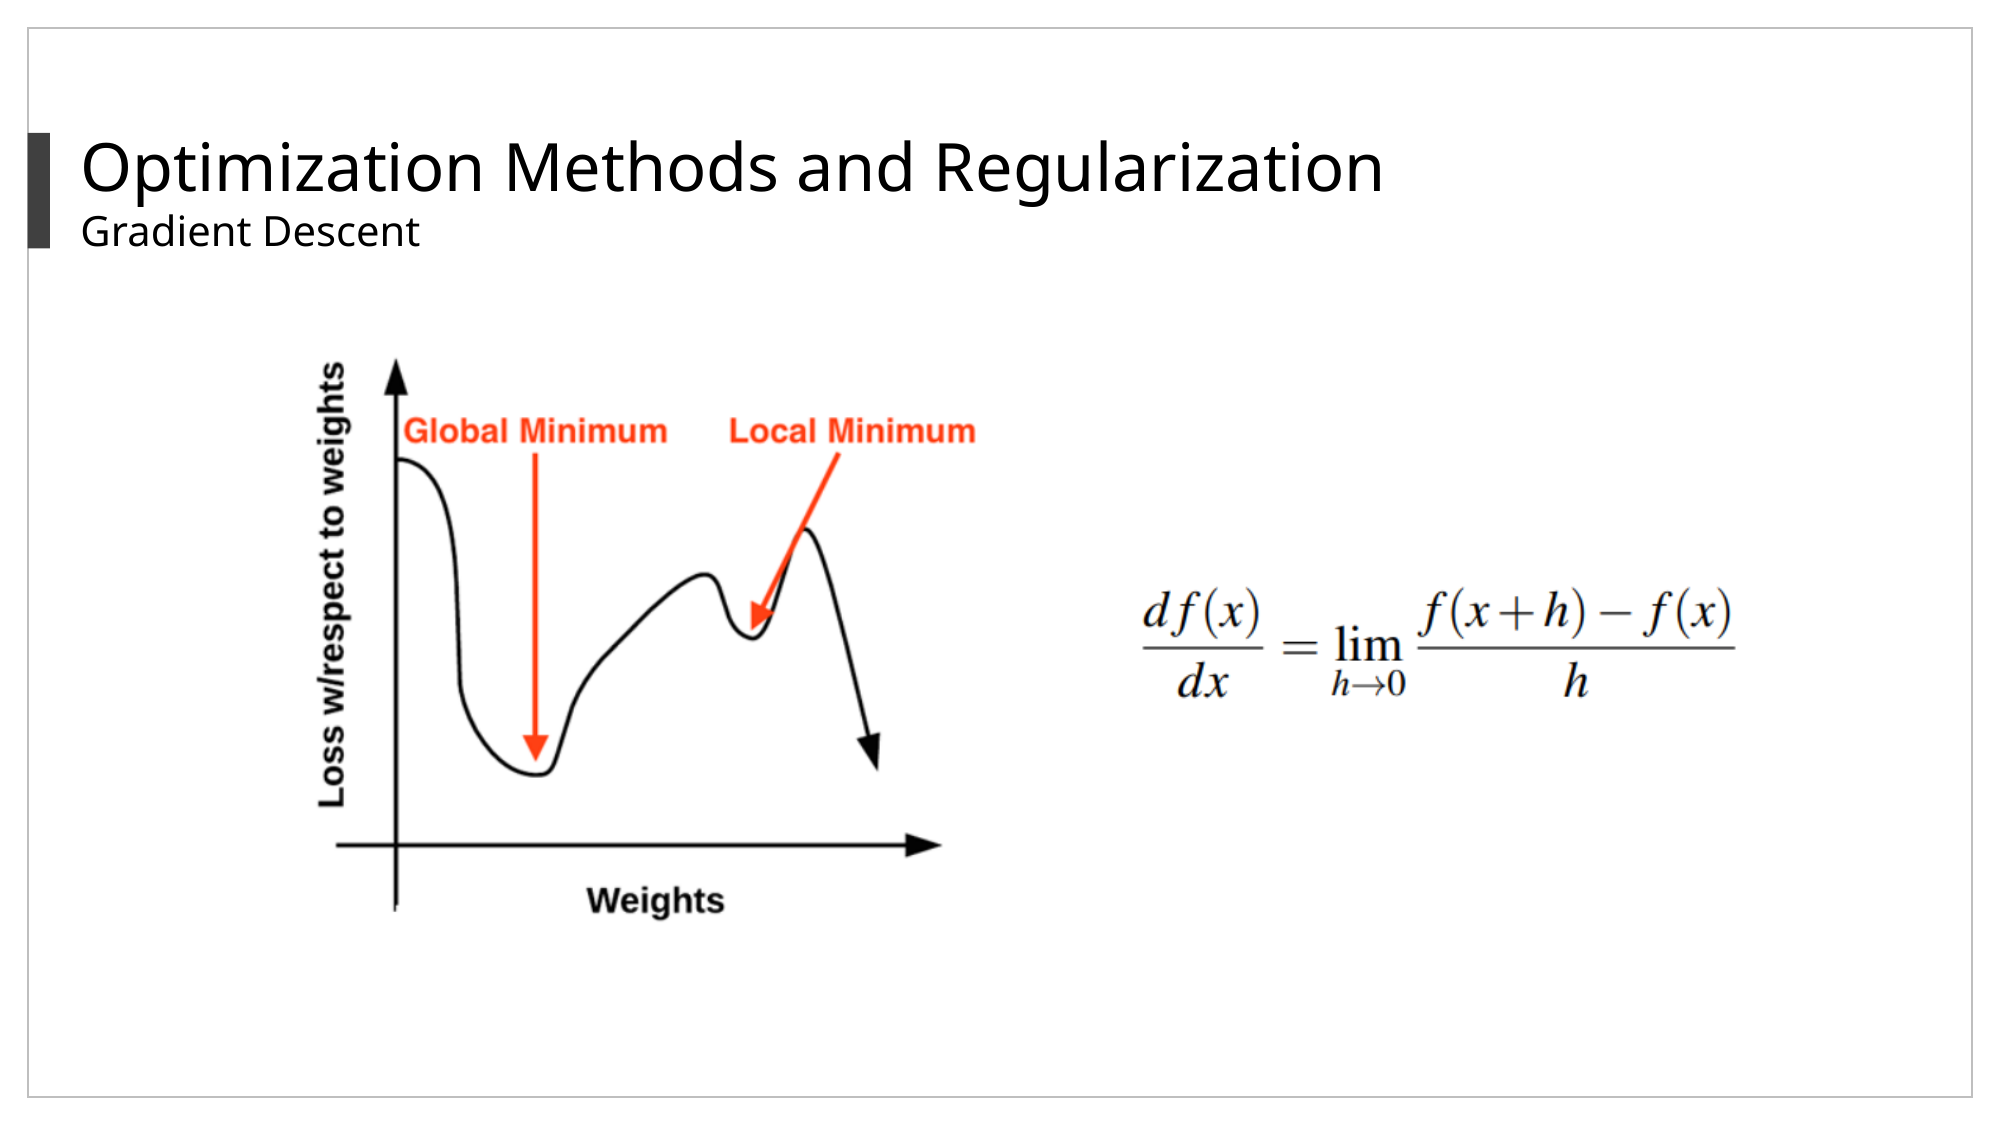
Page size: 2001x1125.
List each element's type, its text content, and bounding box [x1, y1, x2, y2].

text_box Optimization Methods and Regularization Gradient Descent [65, 117, 1419, 263]
text_box [27, 27, 1973, 1098]
text_box [27, 132, 51, 249]
picture [282, 335, 1000, 969]
picture [1135, 562, 1753, 730]
